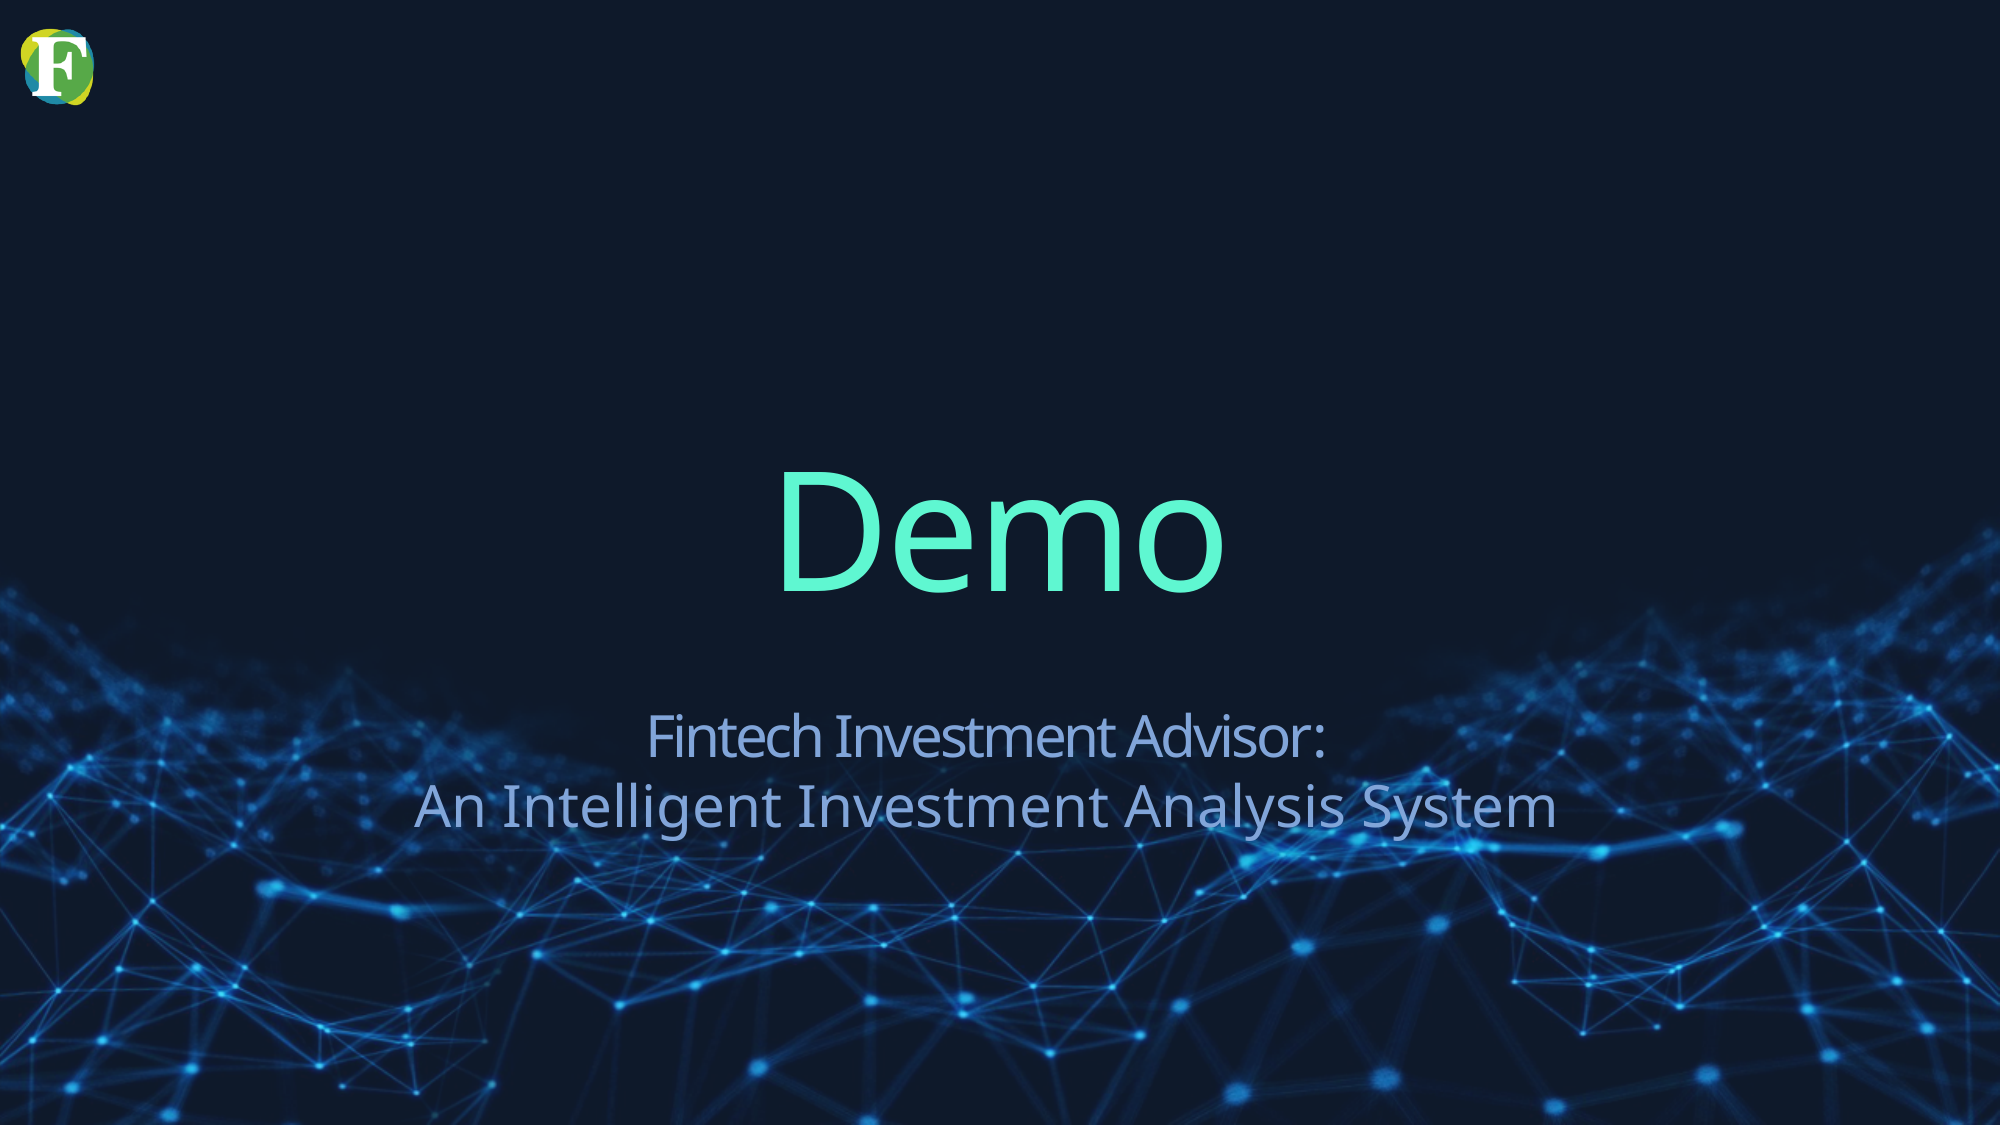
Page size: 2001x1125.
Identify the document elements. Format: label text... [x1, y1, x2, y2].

picture [0, 0, 2000, 1125]
text_box Fintech Investment Advisor: An Intelligent Investment Analysis System [258, 691, 1715, 847]
text_box Demo [142, 417, 1858, 633]
